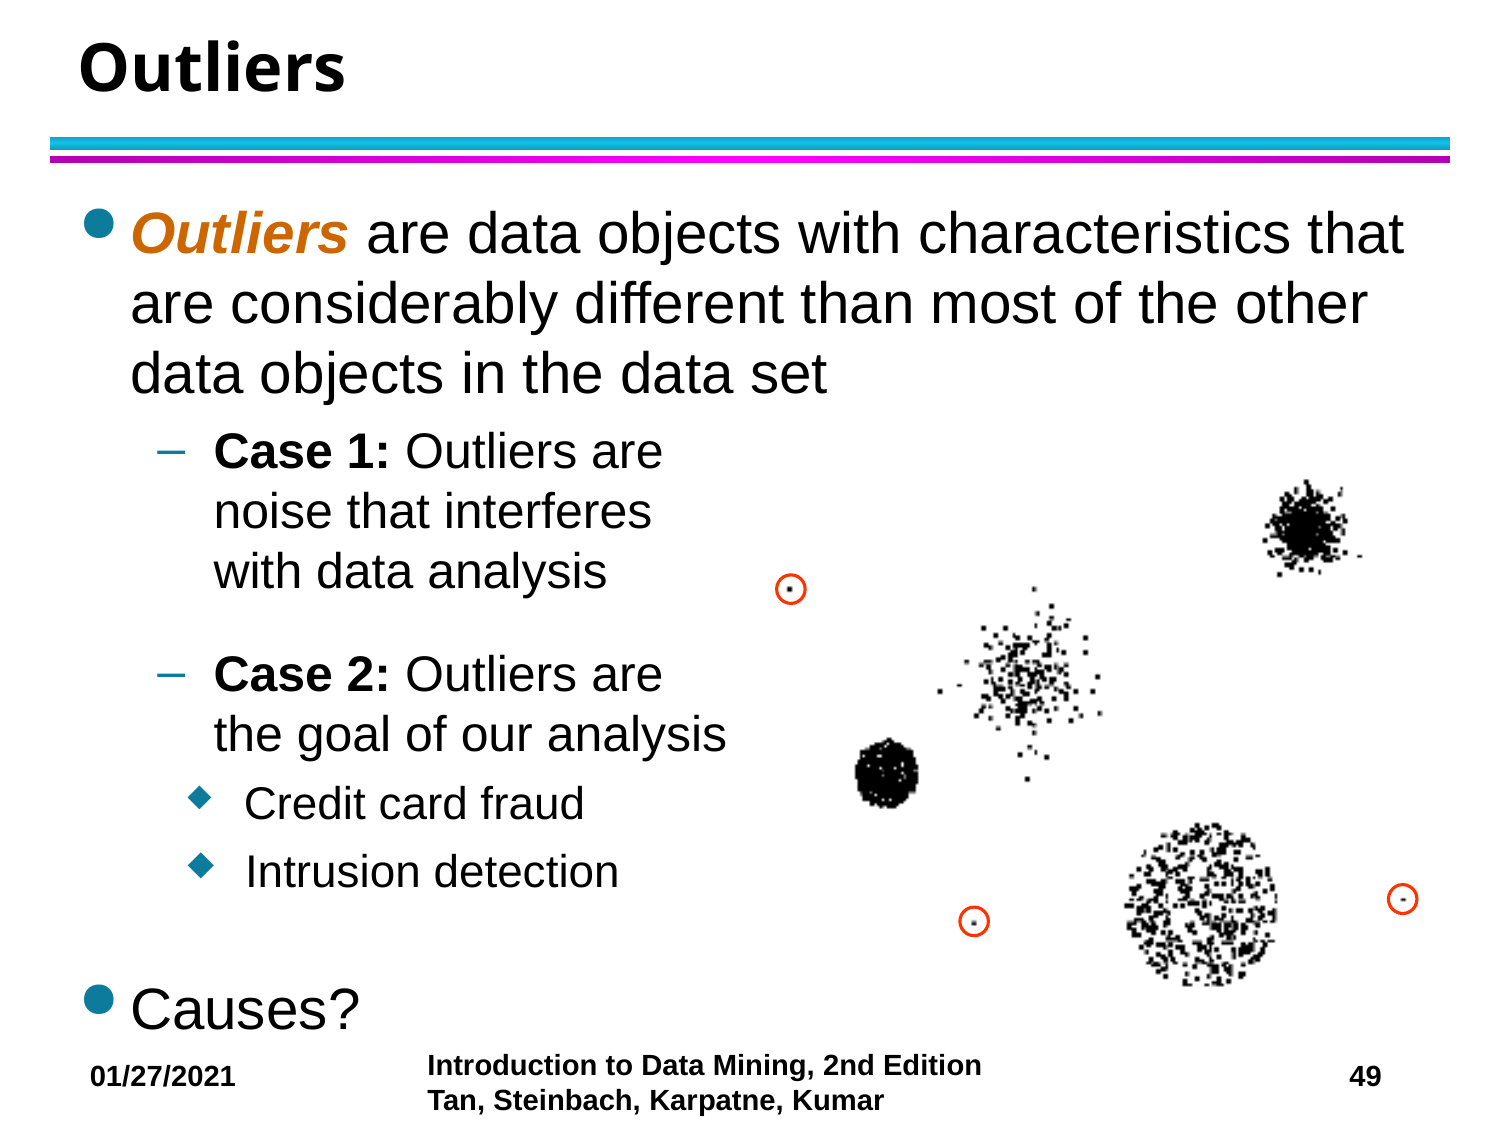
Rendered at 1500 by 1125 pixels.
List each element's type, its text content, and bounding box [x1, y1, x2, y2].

title Outliers [62, 24, 1421, 113]
list Outliers are data objects with characteristics that are considerably different than most of the other data objects in the data set Case 1: Outliers are noise that interferes with data analysis Case 2: Outliers are the goal of our analysis Credit card fraud Intrusion detection Causes? [67, 187, 1432, 1038]
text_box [737, 400, 1438, 1038]
